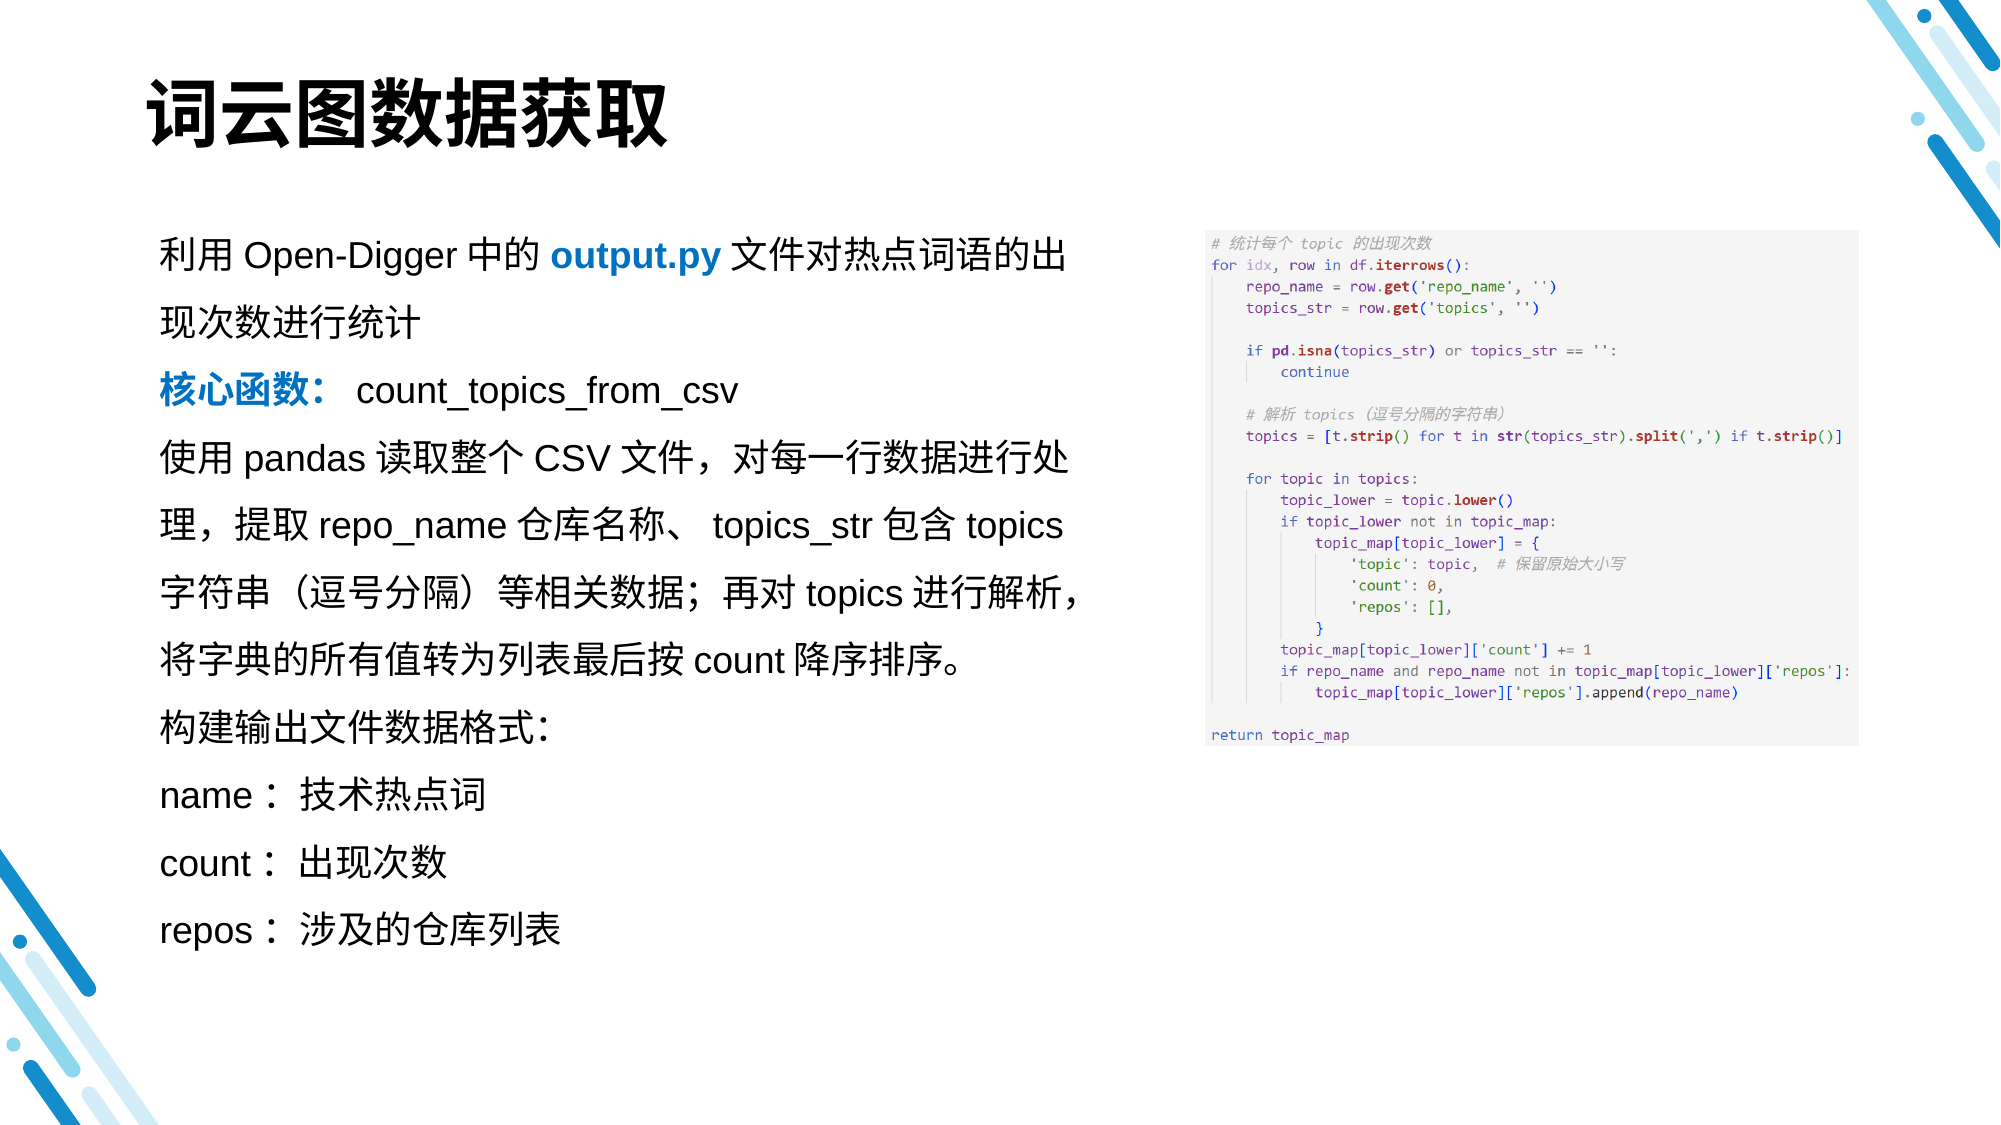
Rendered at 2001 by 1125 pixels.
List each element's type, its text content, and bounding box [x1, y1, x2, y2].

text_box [0, 695, 188, 1125]
title 词云图数据获取 [143, 55, 1855, 158]
text_box 利用Open-Digger中的output.py文件对热点词语的出现次数进行统计 核心函数：count_topics_from_csv 使用pandas读取整个CSV文件，对每一行数据进行处理，提取repo_name仓库名称、topics_str包含topics 字符串（逗号分隔）等相关数据；再对topics进行解析，将字典的所有值转为列表最后按count降序排序。 构建输出文件数据格式： name：技术热点词 count：出现次数 repos：涉及的仓库列表 [144, 201, 1111, 1004]
picture [1205, 230, 1859, 746]
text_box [1855, 0, 2000, 461]
